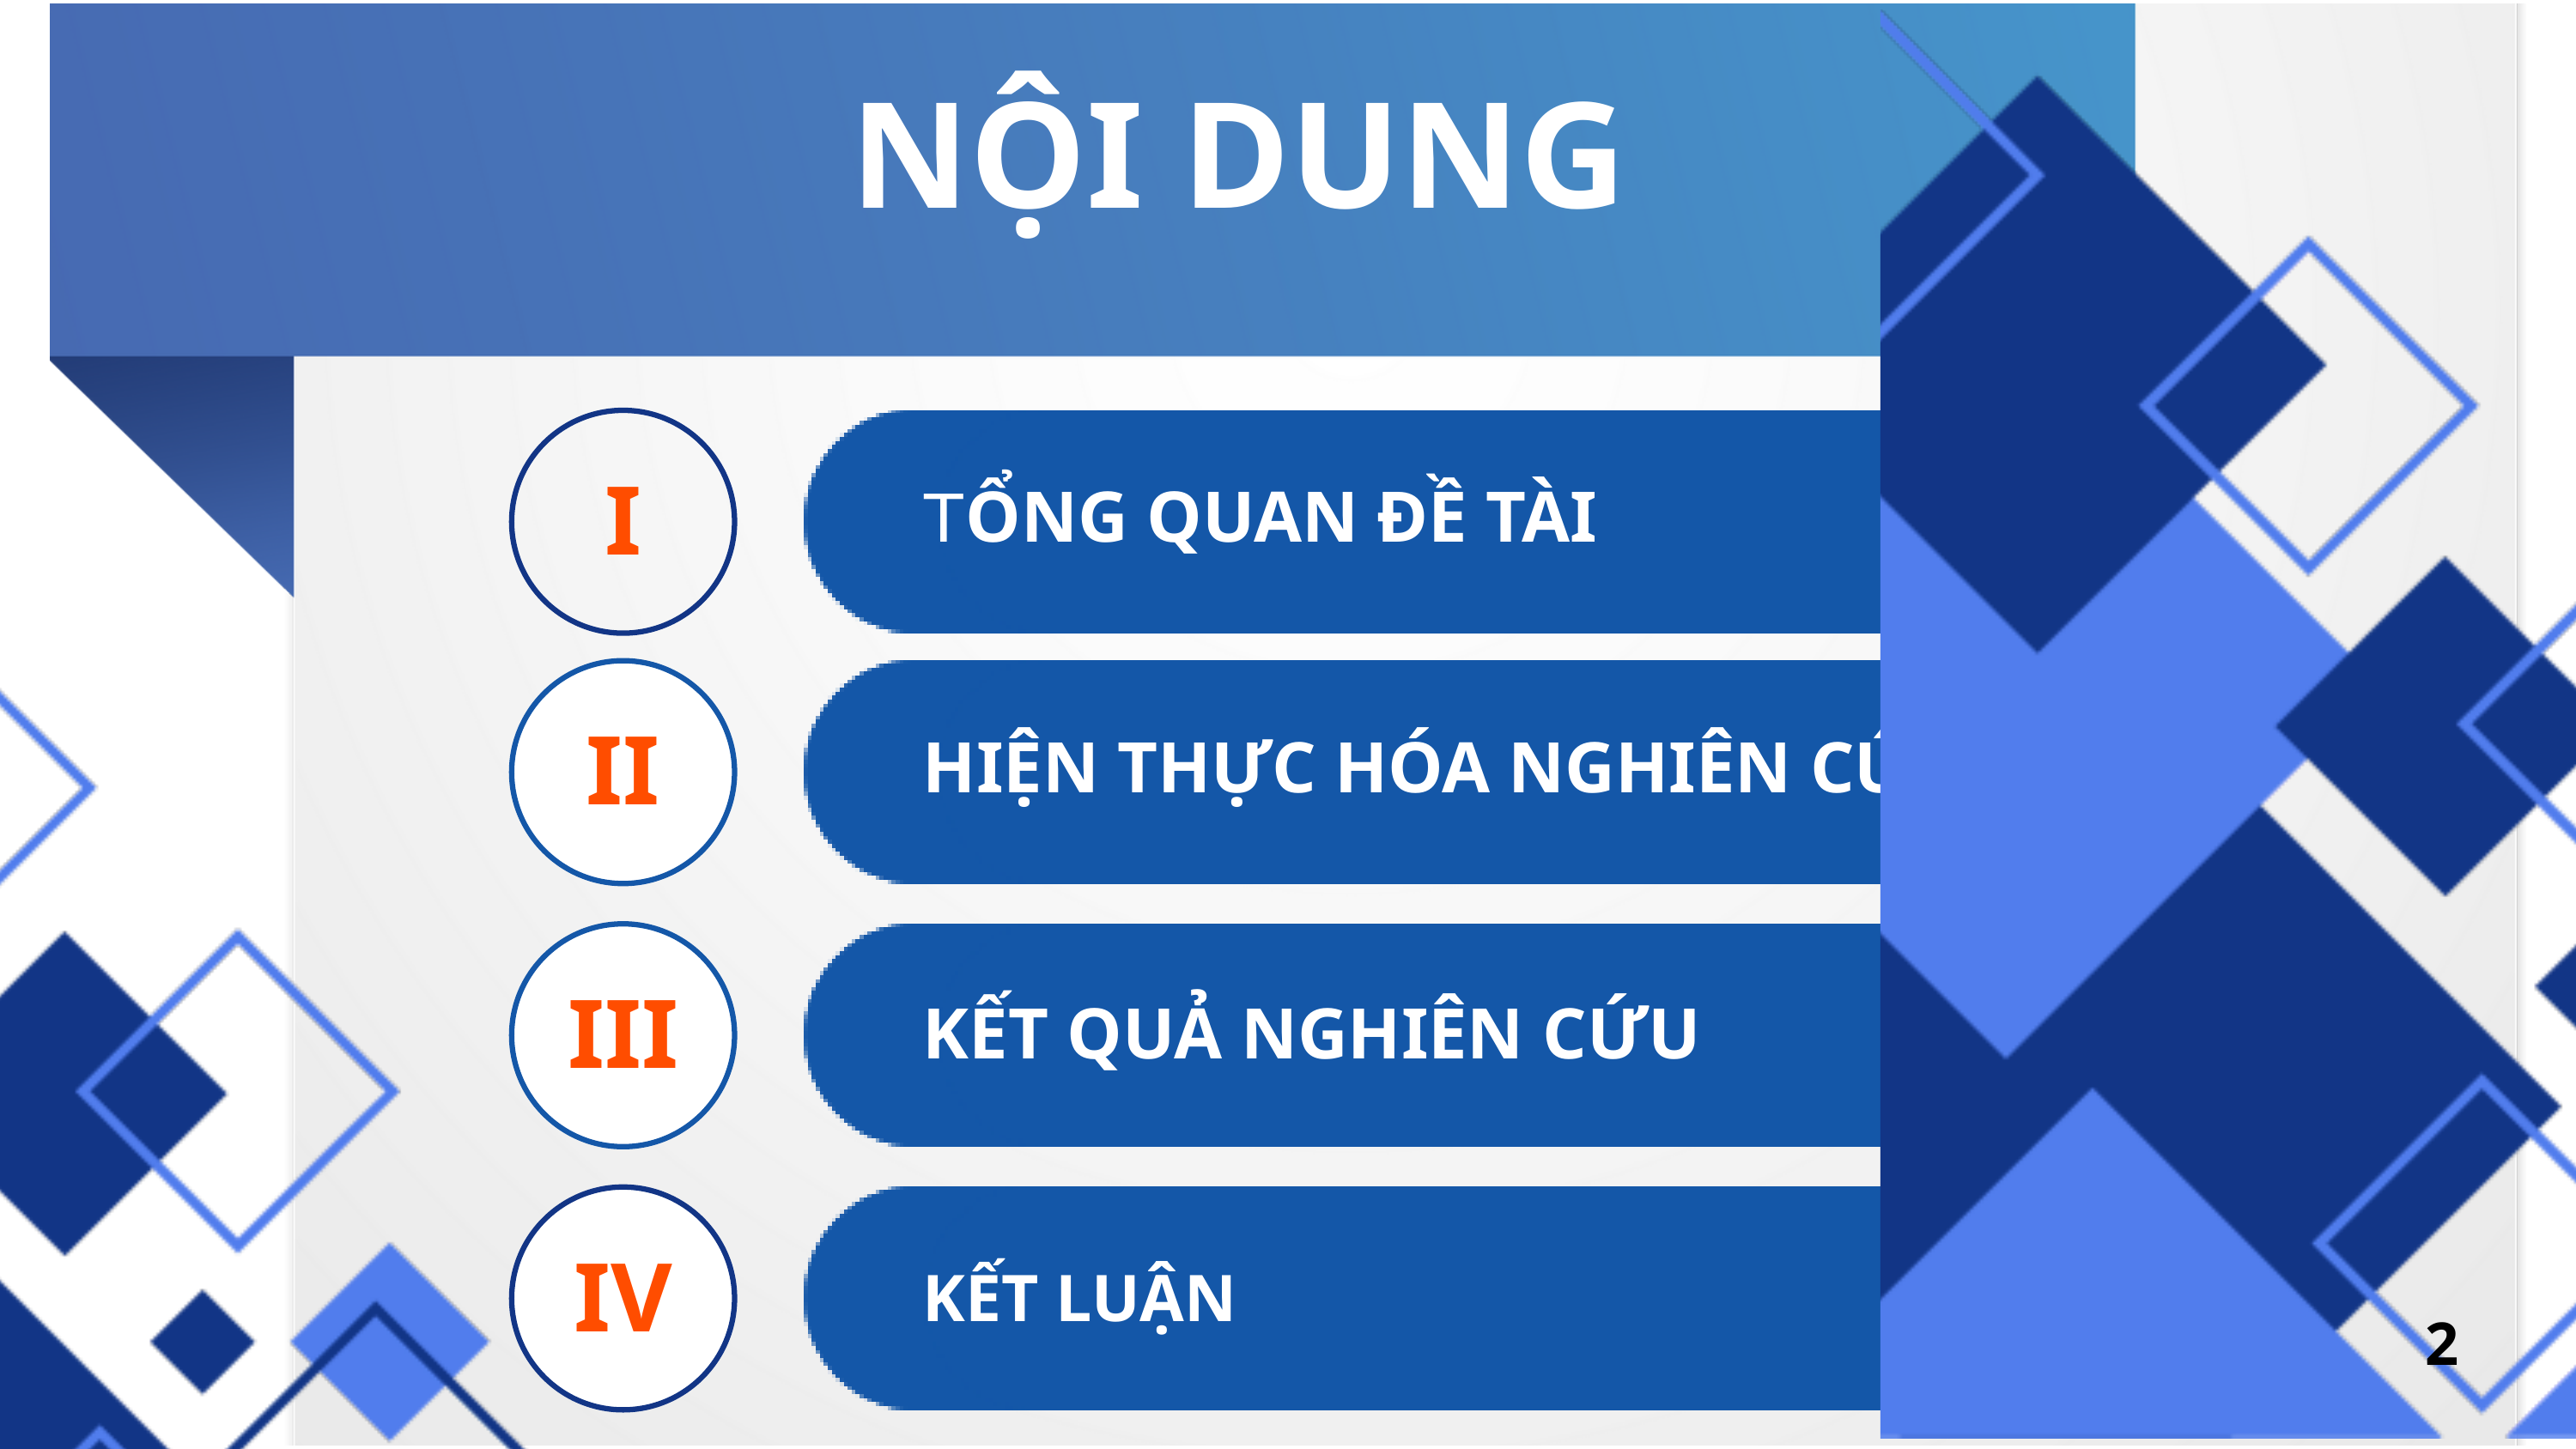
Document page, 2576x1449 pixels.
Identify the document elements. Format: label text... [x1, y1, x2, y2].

text_box [0, 409, 697, 1449]
text_box [799, 660, 919, 884]
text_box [511, 1186, 735, 1410]
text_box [922, 924, 2169, 1151]
text_box [799, 924, 920, 1147]
text_box [799, 1186, 918, 1410]
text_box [922, 1183, 2169, 1410]
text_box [511, 923, 735, 1148]
text_box NỘI DUNG [835, 62, 1681, 239]
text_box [511, 660, 735, 884]
text_box [1638, 410, 1880, 634]
text_box 2 [2425, 1294, 2459, 1377]
text_box [1880, 9, 2576, 1439]
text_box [511, 409, 735, 634]
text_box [922, 657, 2028, 884]
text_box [922, 406, 1636, 634]
text_box [799, 410, 918, 634]
text_box [46, 0, 2530, 1449]
